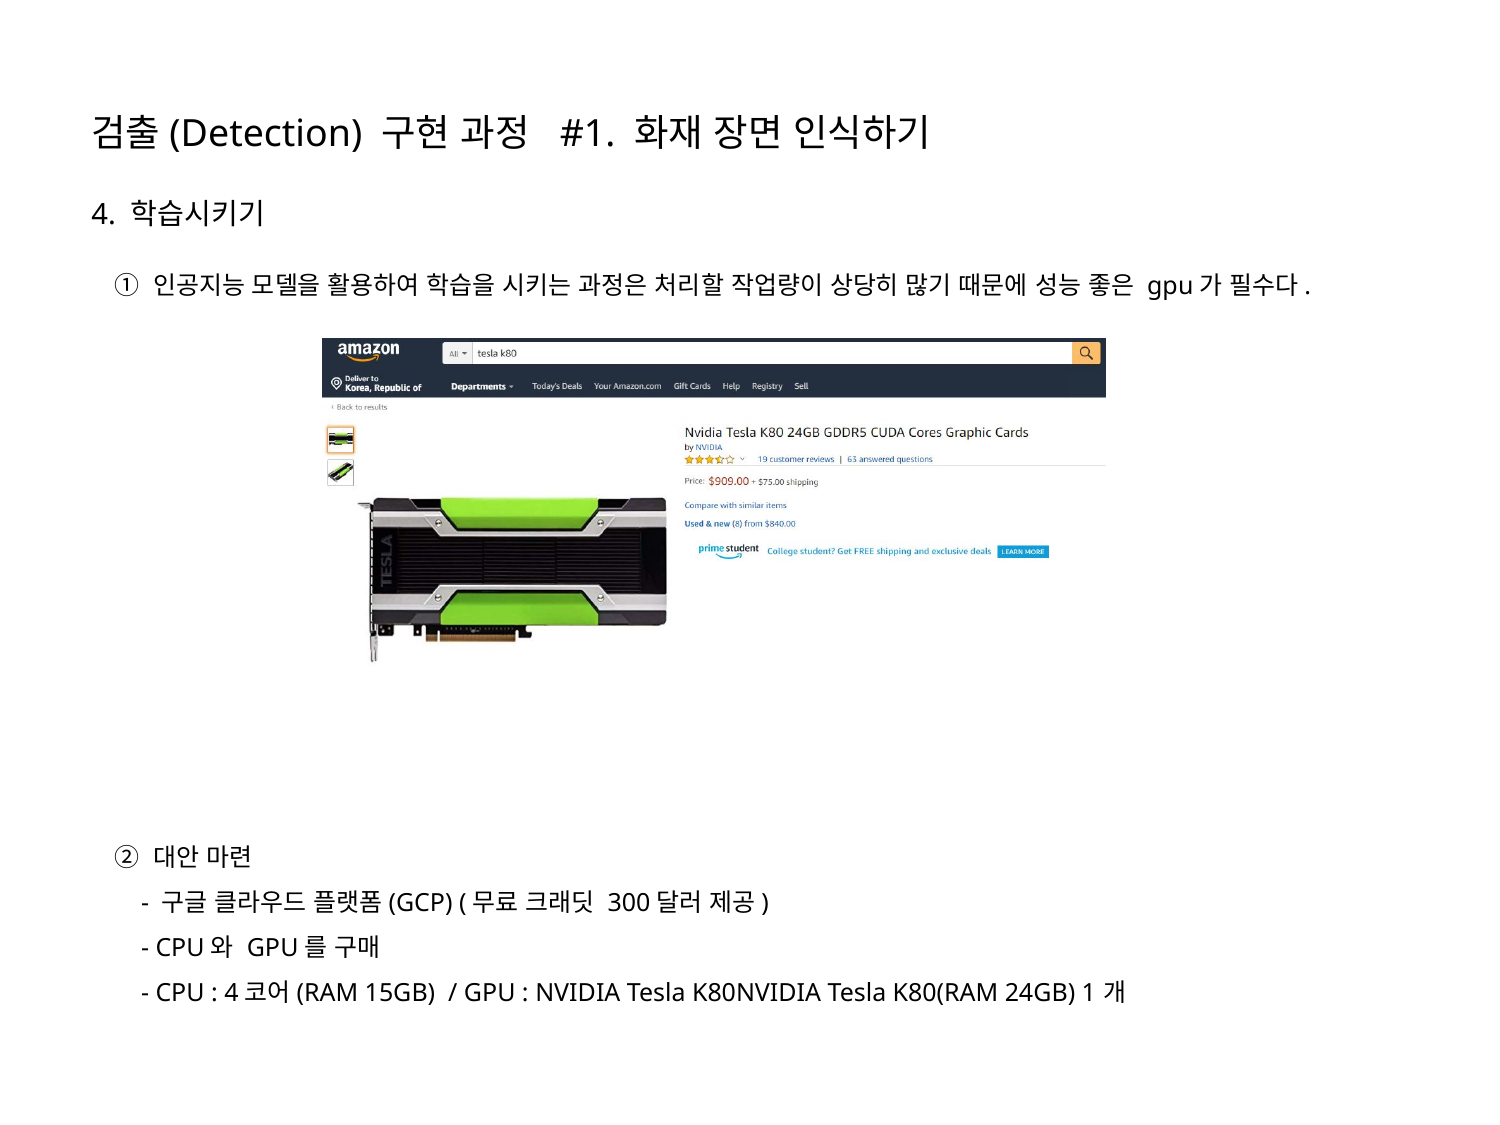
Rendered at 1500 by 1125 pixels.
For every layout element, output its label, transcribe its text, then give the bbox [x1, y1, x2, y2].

text_box 검출(Detection) 구현 과정 #1. 화재 장면 인식하기 [76, 101, 1046, 162]
picture [322, 337, 1106, 673]
text_box ① 인공지능 모델을 활용하여 학습을 시키는 과정은 처리할 작업량이 상당히 많기 때문에 성능 좋은 gpu가 필수다. [100, 247, 1436, 308]
text_box ② 대안 마련 - 구글 클라우드 플랫폼(GCP) (무료 크래딧 300달러 제공) - CPU와 GPU를 구매 - CPU : 4코어(RAM 15GB) / GPU : NVIDIA Tesla K80NVIDIA Tesla K80(RAM 24GB) 1개 [100, 819, 1436, 1014]
text_box 4. 학습시키기 [76, 188, 561, 239]
